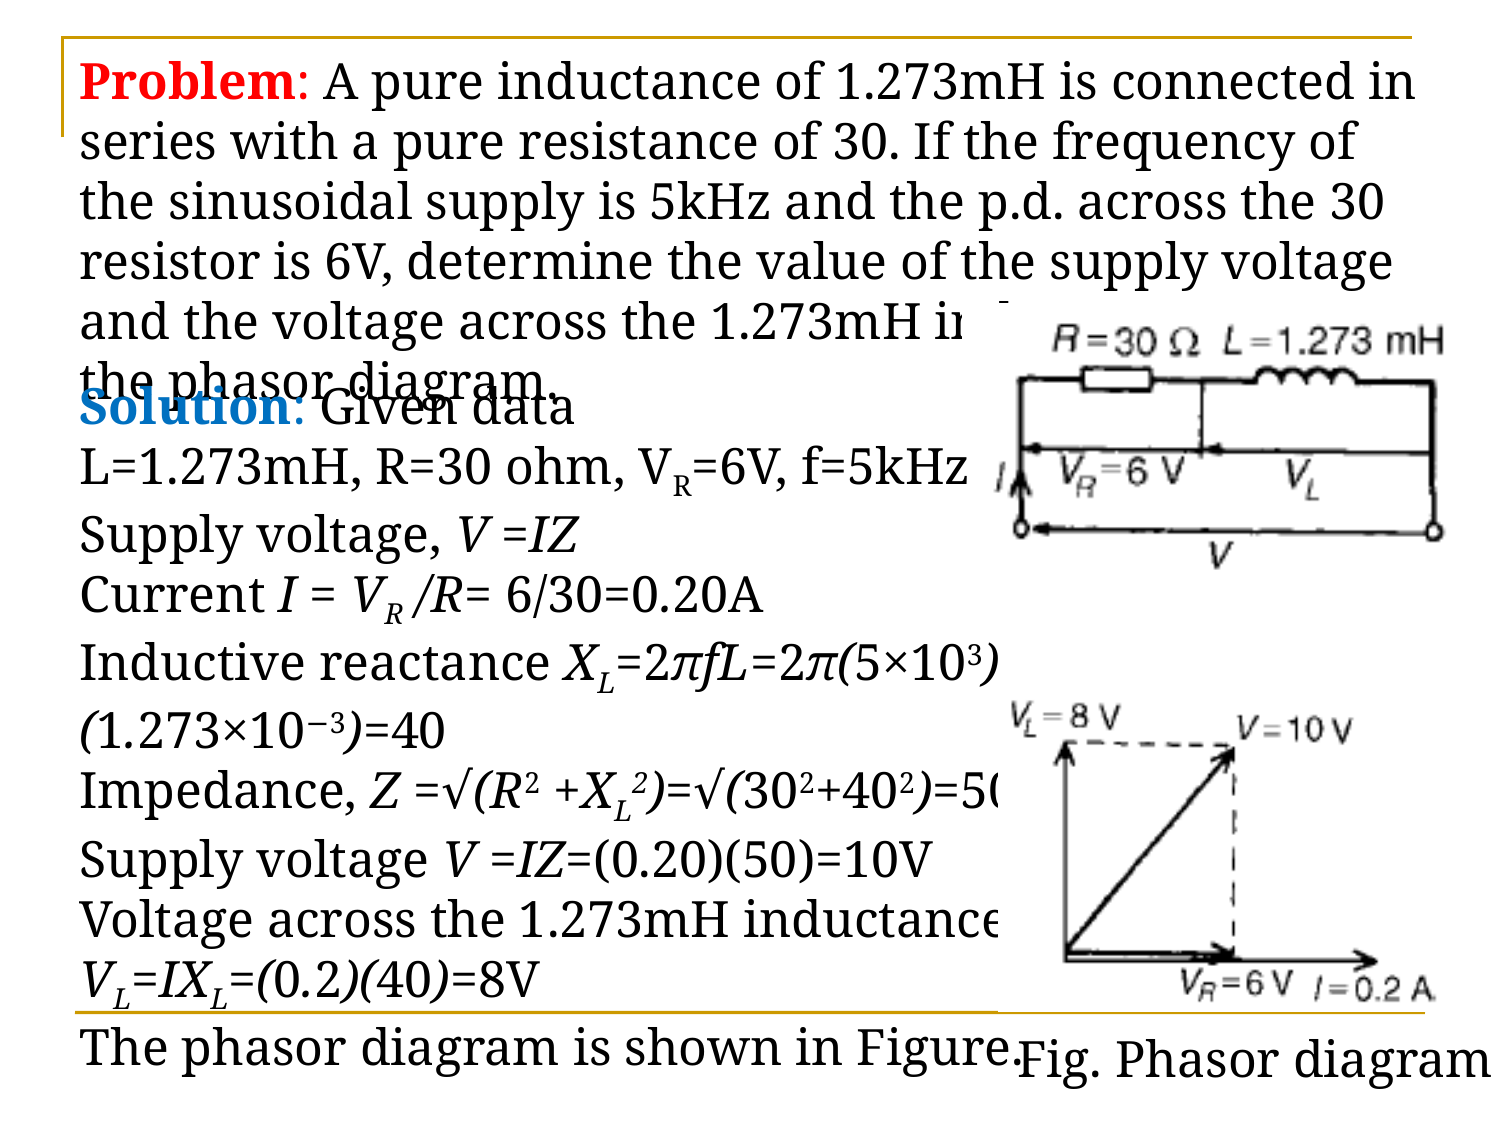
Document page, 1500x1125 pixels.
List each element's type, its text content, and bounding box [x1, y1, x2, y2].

text_box Solution: Given data L=1.273mH, R=30 ohm, VR=6V, f=5kHz Supply voltage, V =IZ Current I = VR /R= 6/30=0.20A Inductive reactance XL=2πfL=2π(5×103)(1.273×10−3)=40 Impedance, Z =√(R2 +XL2)=√(302+402)=50 Supply voltage V =IZ=(0.20)(50)=10V Voltage across the 1.273mH inductance, VL=IXL=(0.2)(40)=8V The phasor diagram is shown in Figure. [64, 366, 1270, 1083]
picture [997, 681, 1468, 1012]
text_box Fig. Phasor diagram [1002, 1020, 1500, 1096]
picture [962, 303, 1471, 582]
text_box Problem: A pure inductance of 1.273mH is connected in series with a pure resistance of 30. If the frequency of the sinusoidal supply is 5kHz and the p.d. across the 30 resistor is 6V, determine the value of the supply voltage and the voltage across the 1.273mH inductance. Draw the phasor diagram. [64, 42, 1447, 366]
